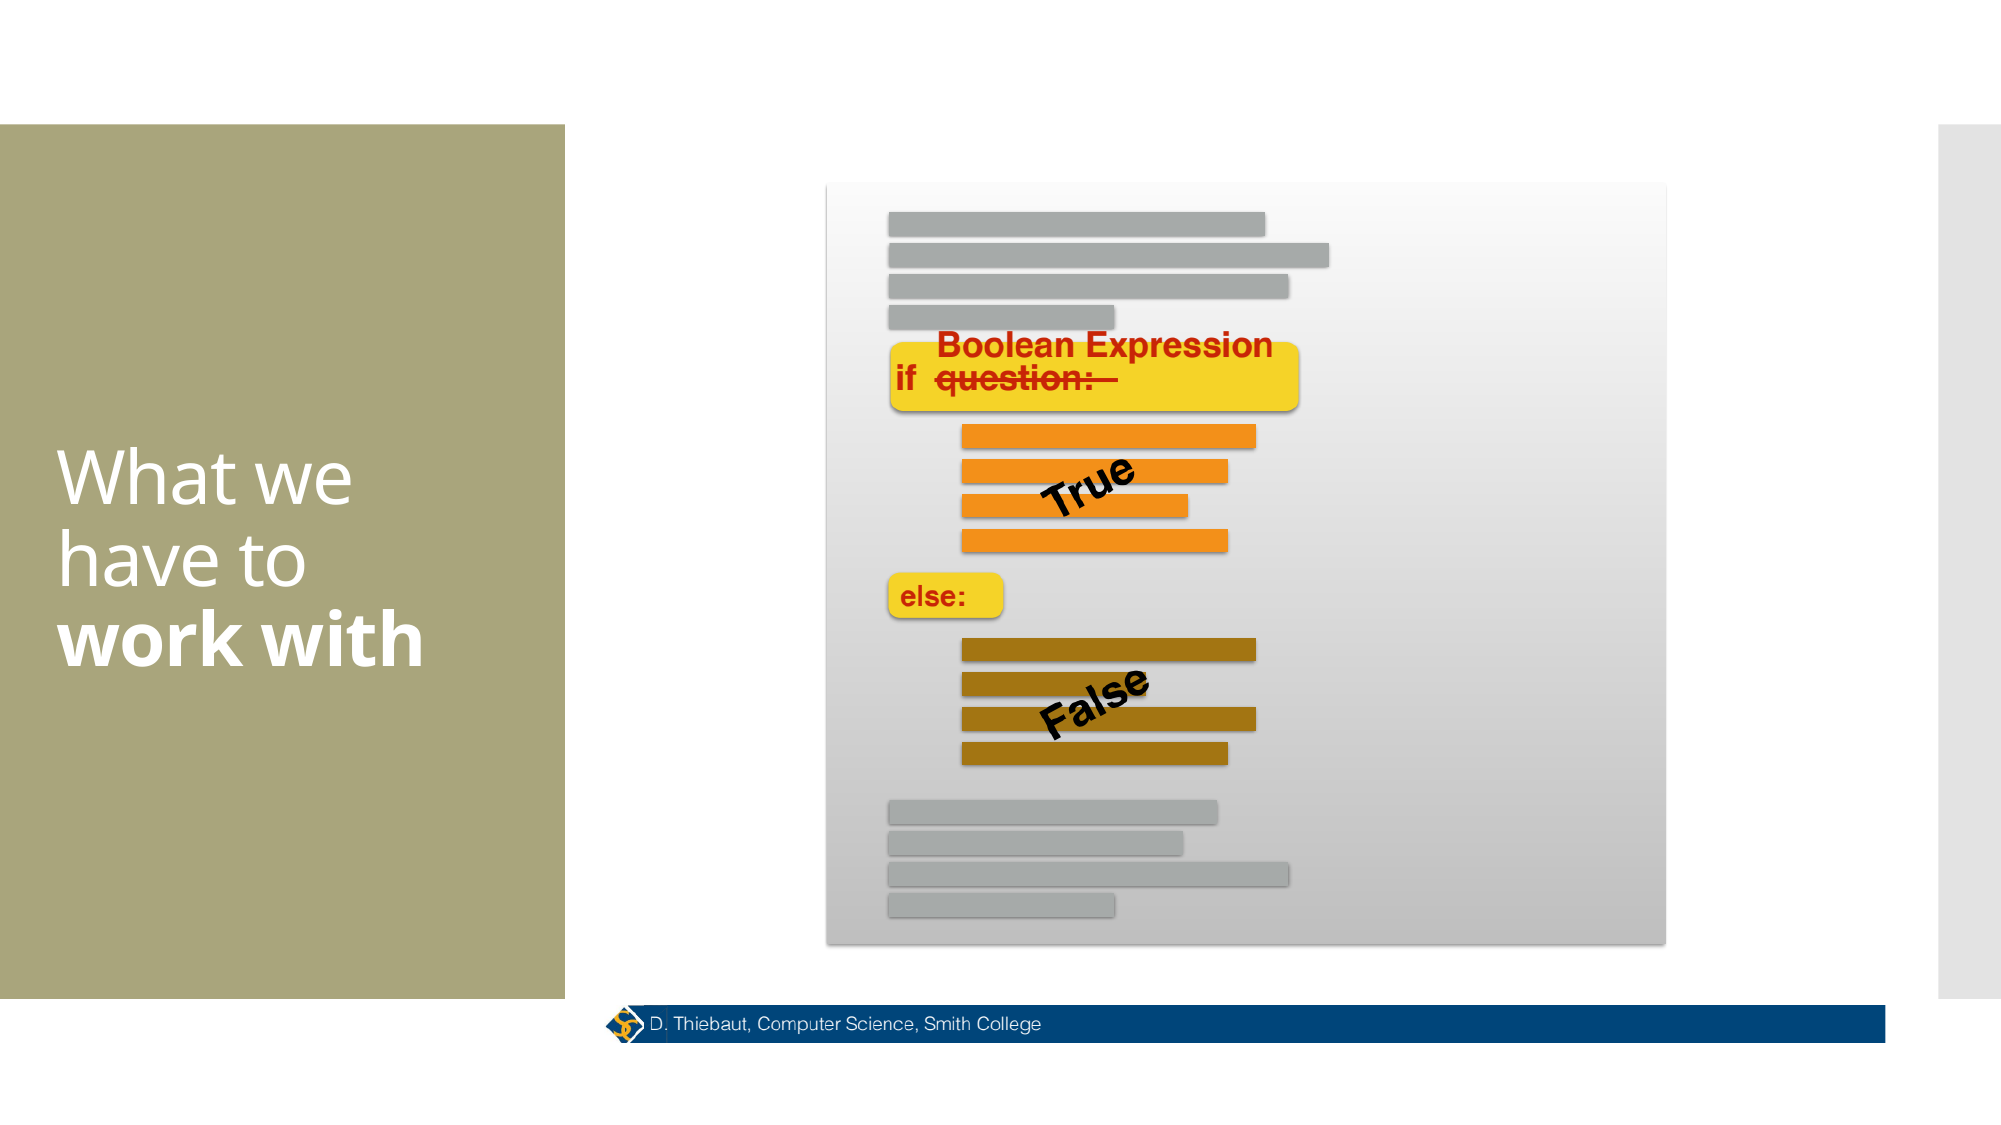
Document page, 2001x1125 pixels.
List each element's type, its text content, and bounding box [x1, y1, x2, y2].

title What we have to work with [41, 184, 525, 940]
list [603, 81, 1886, 1044]
